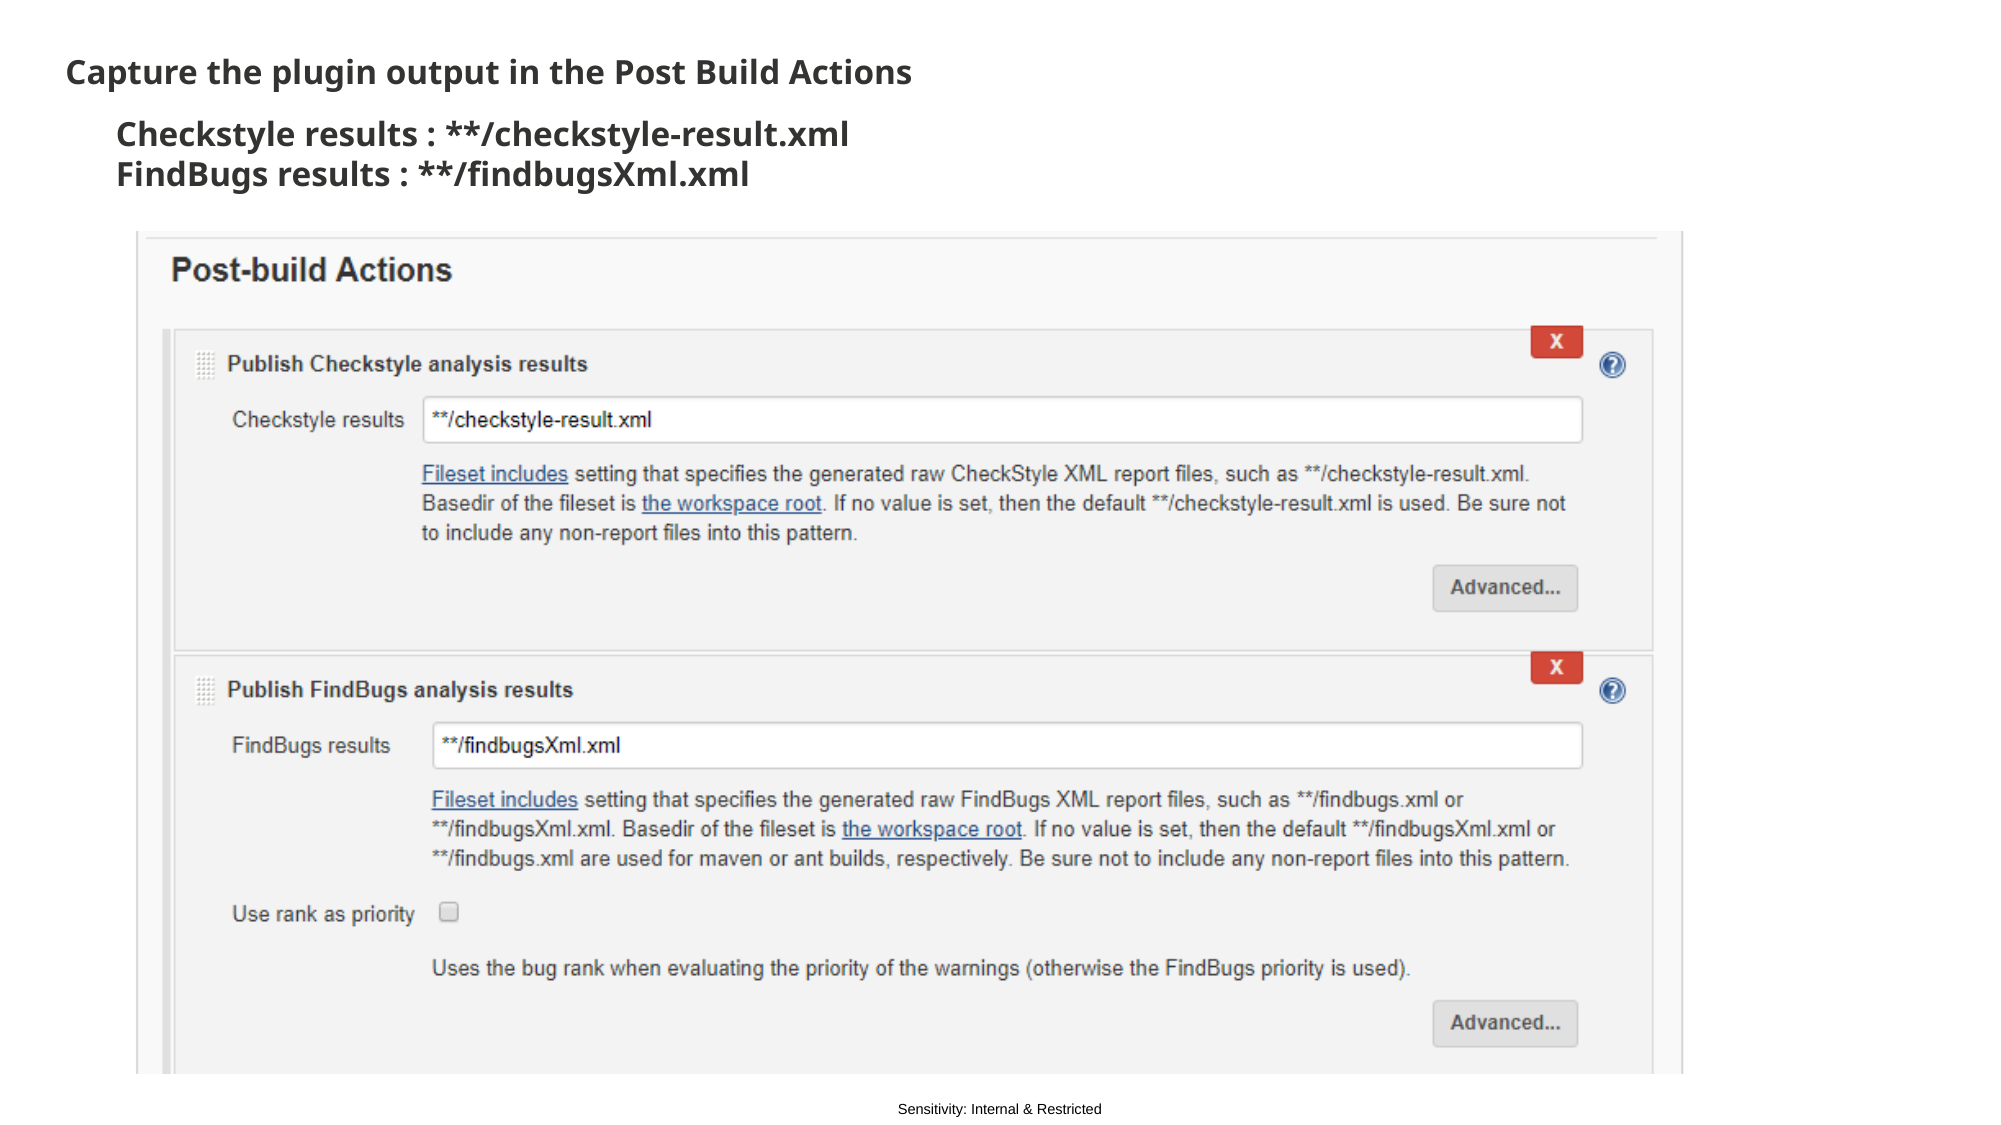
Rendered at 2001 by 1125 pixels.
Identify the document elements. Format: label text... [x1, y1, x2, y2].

text_box Capture the plugin output in the Post Build Actions [50, 43, 1779, 99]
text_box Checkstyle results : **/checkstyle-result.xml FindBugs results : **/findbugsXml.xml [100, 105, 1830, 201]
picture [130, 231, 1685, 1074]
